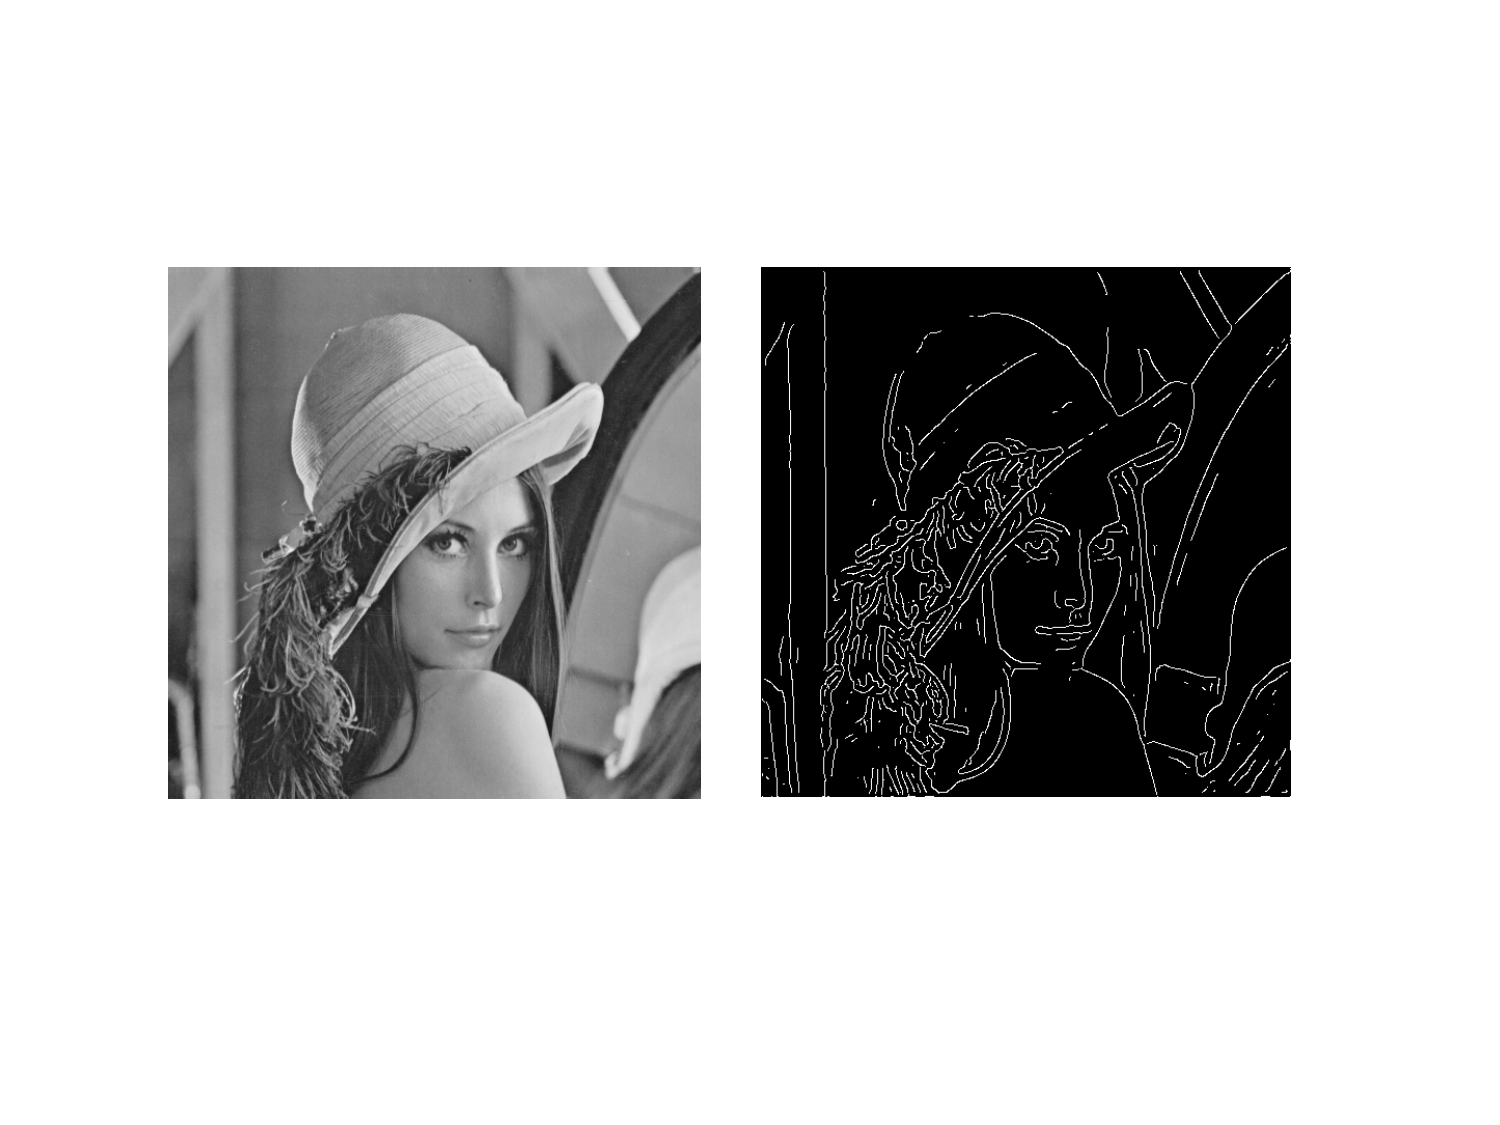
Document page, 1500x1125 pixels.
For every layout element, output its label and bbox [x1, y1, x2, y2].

picture [168, 266, 701, 799]
picture [761, 266, 1291, 797]
